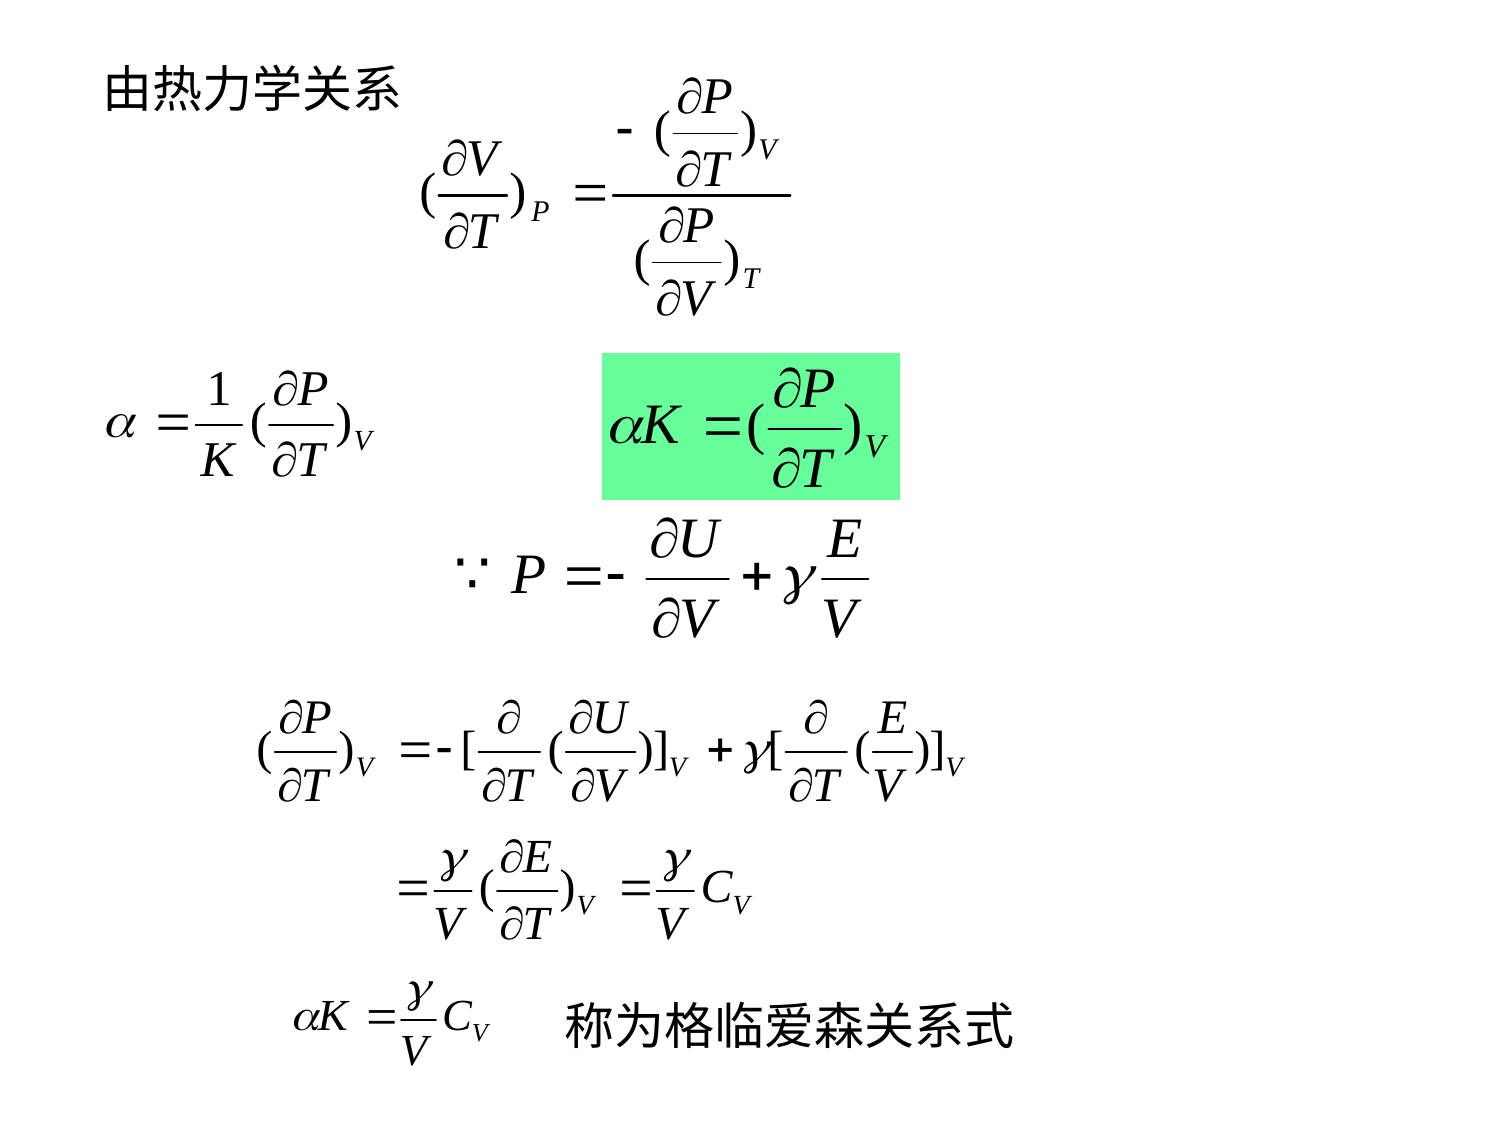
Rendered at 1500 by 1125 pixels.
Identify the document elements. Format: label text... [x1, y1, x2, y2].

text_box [287, 960, 501, 1076]
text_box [601, 352, 901, 501]
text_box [454, 502, 881, 651]
text_box 称为格临爱森关系式 [549, 987, 1050, 1063]
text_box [387, 826, 763, 951]
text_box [99, 357, 388, 488]
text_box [412, 62, 801, 329]
text_box 由热力学关系 [87, 49, 475, 125]
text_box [249, 687, 976, 813]
